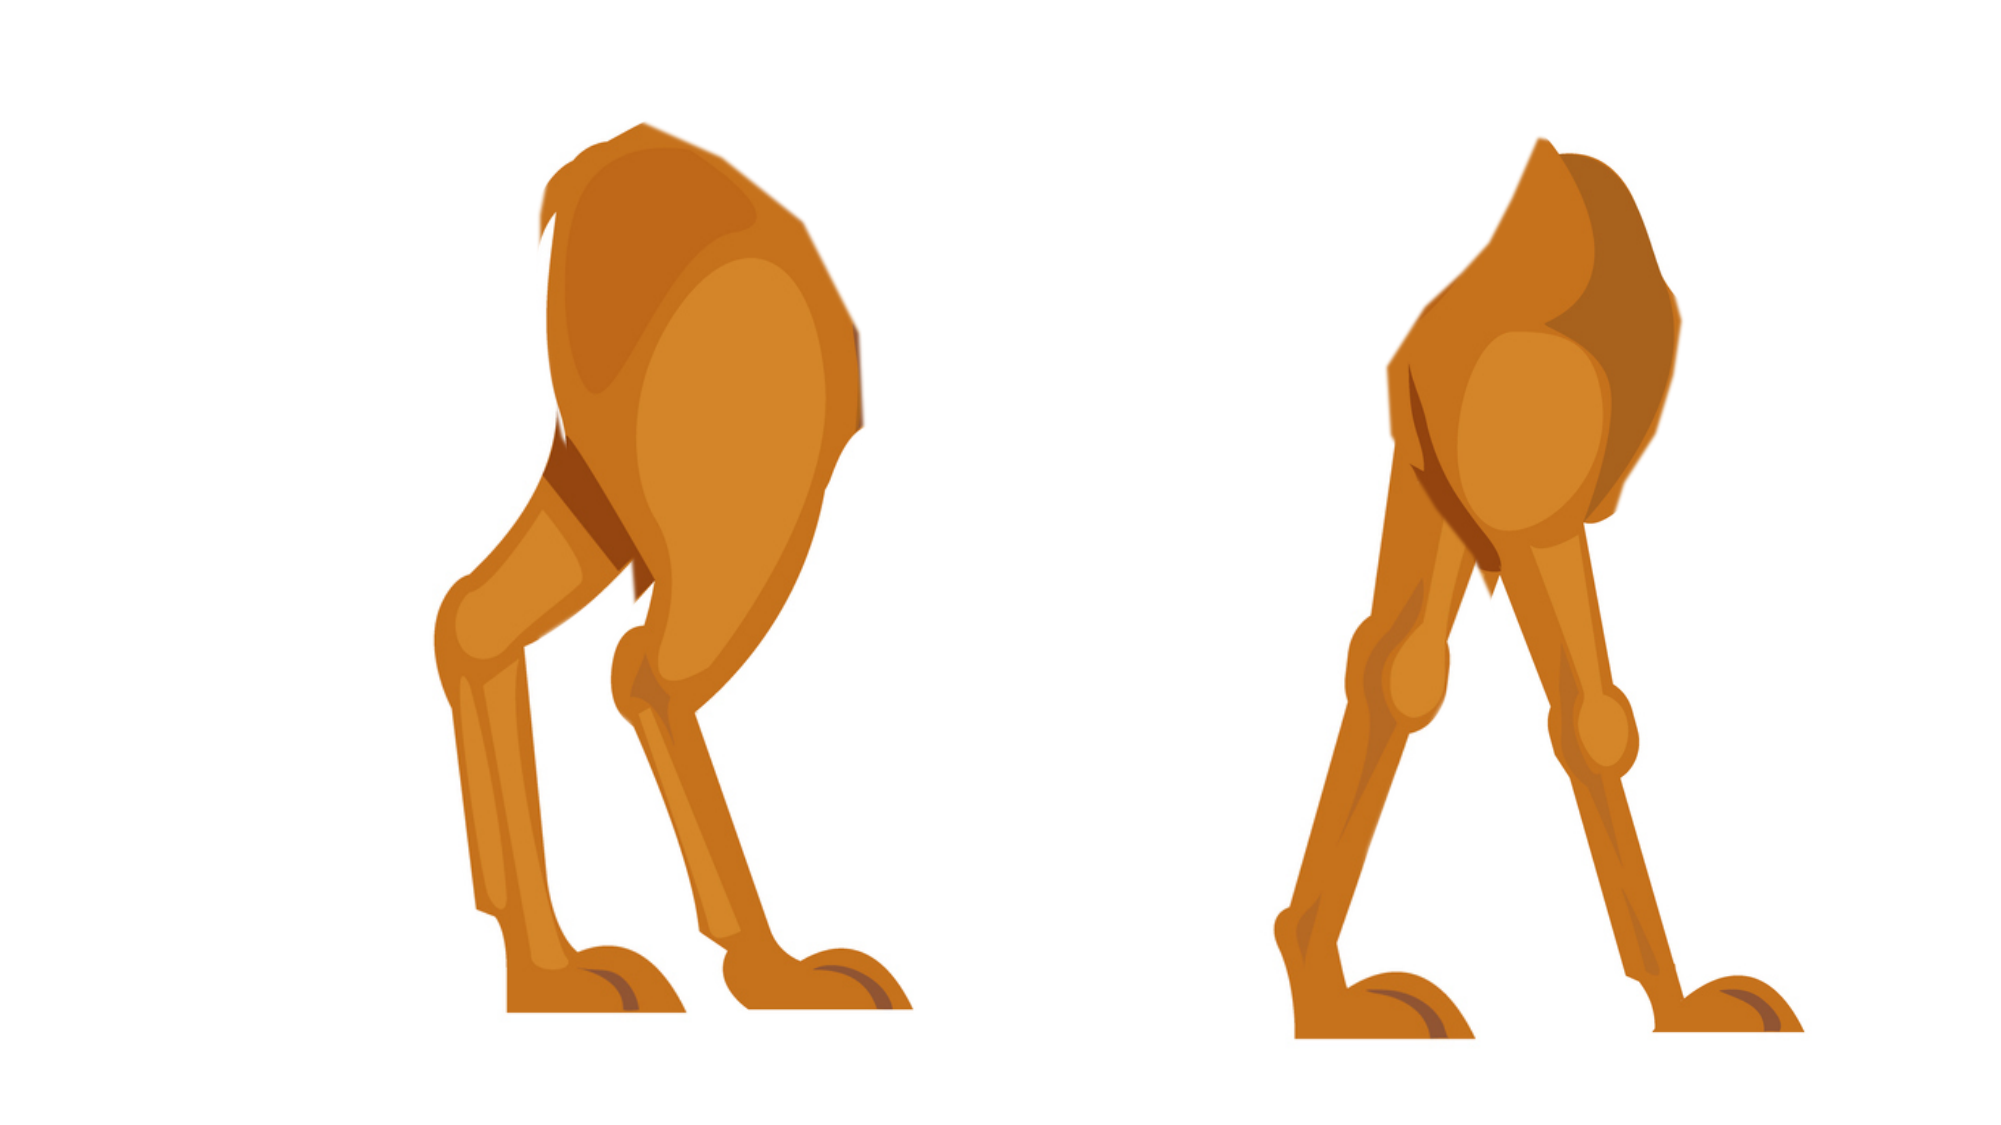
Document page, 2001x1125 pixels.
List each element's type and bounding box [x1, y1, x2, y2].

picture [1254, 134, 1833, 1065]
picture [422, 118, 921, 1036]
